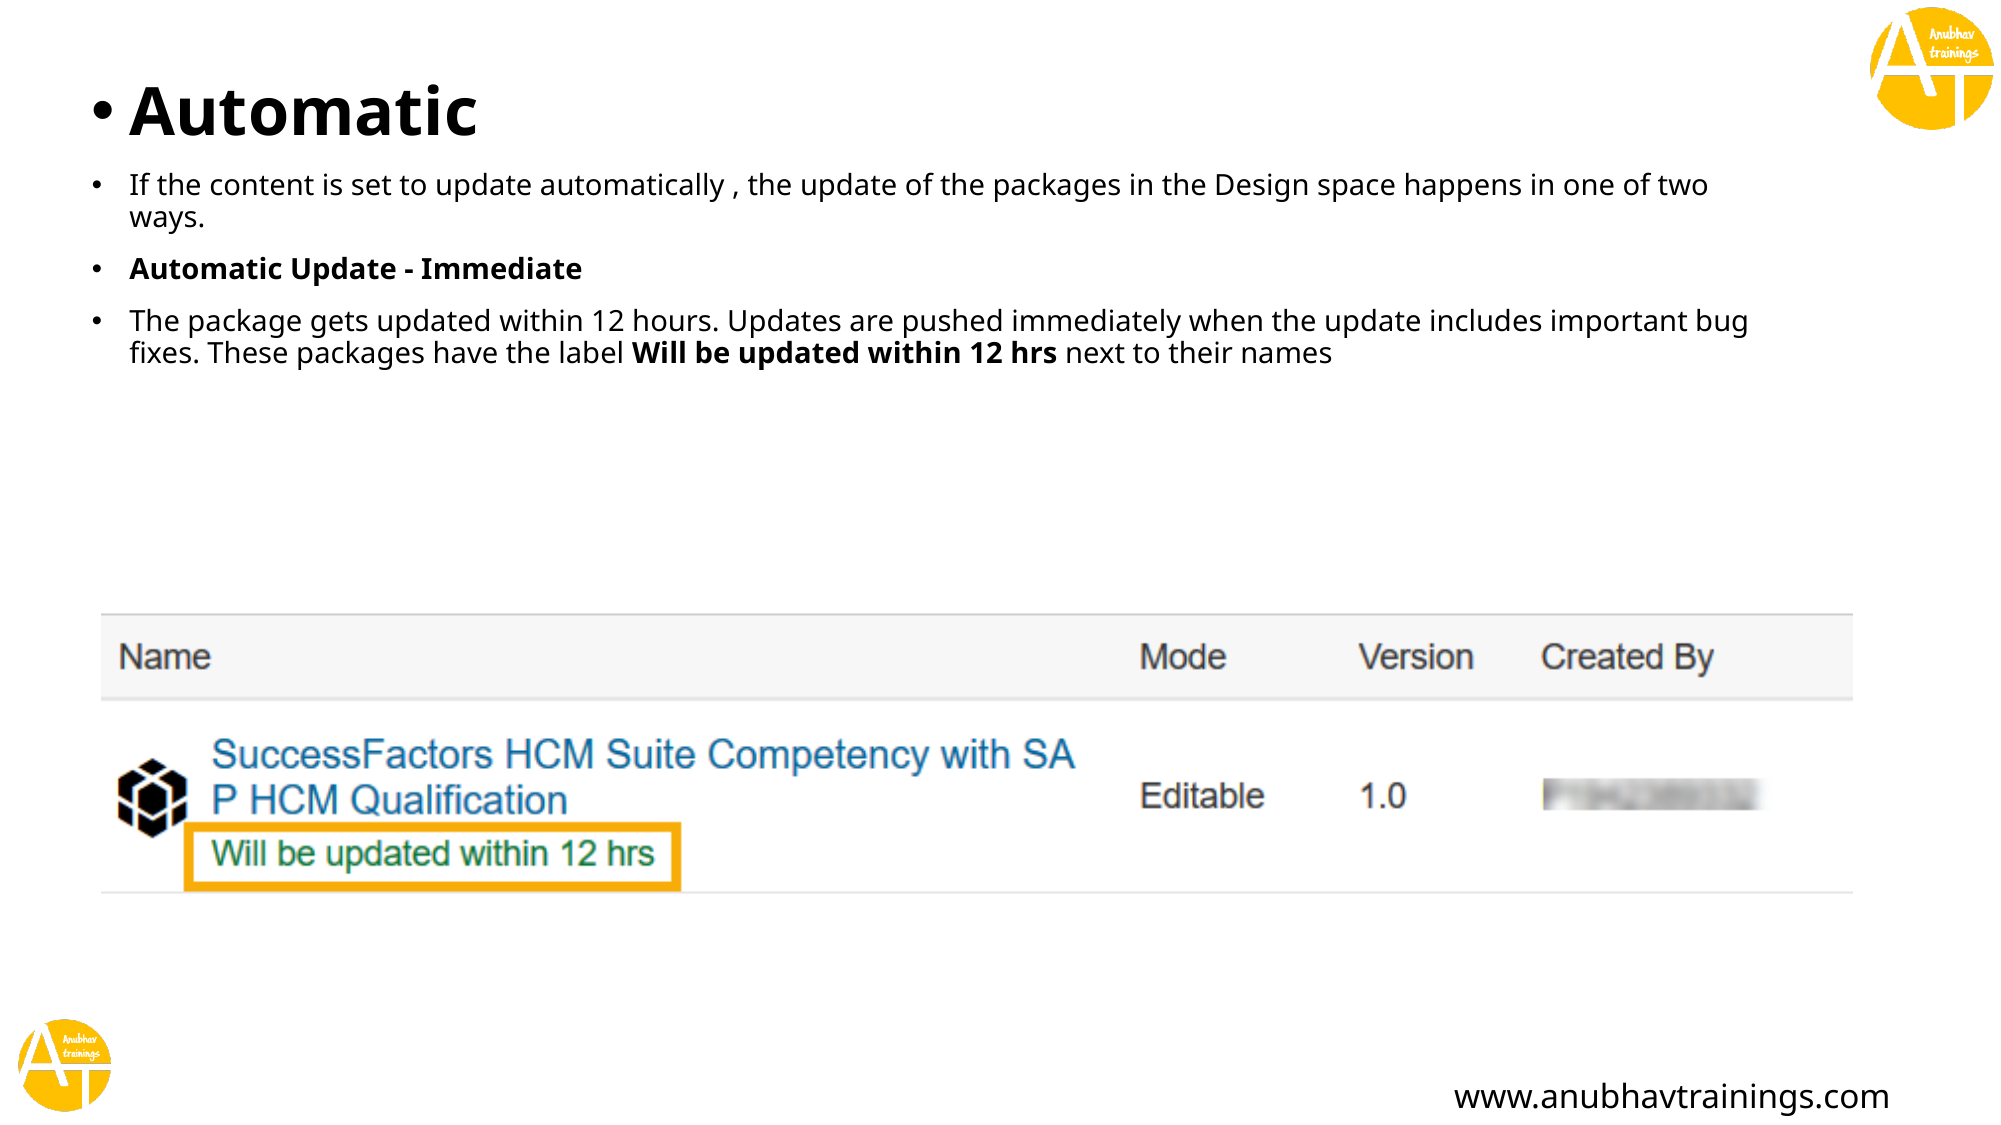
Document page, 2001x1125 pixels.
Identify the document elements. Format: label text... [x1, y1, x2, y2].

text_box www.anubhavtrainings.com [1439, 1067, 2000, 1123]
picture [101, 610, 1853, 896]
picture [9, 1013, 116, 1119]
list Automatic If the content is set to update automatically , the update of the packages in the Design space happens in one of two ways. Automatic Update - Immediate The package gets updated within 12 hours. Updates are pushed immediately when the update includes important bug fixes. These packages have the label Will be updated within 12 hrs next to their names [76, 59, 1777, 472]
picture [1858, 0, 2000, 140]
